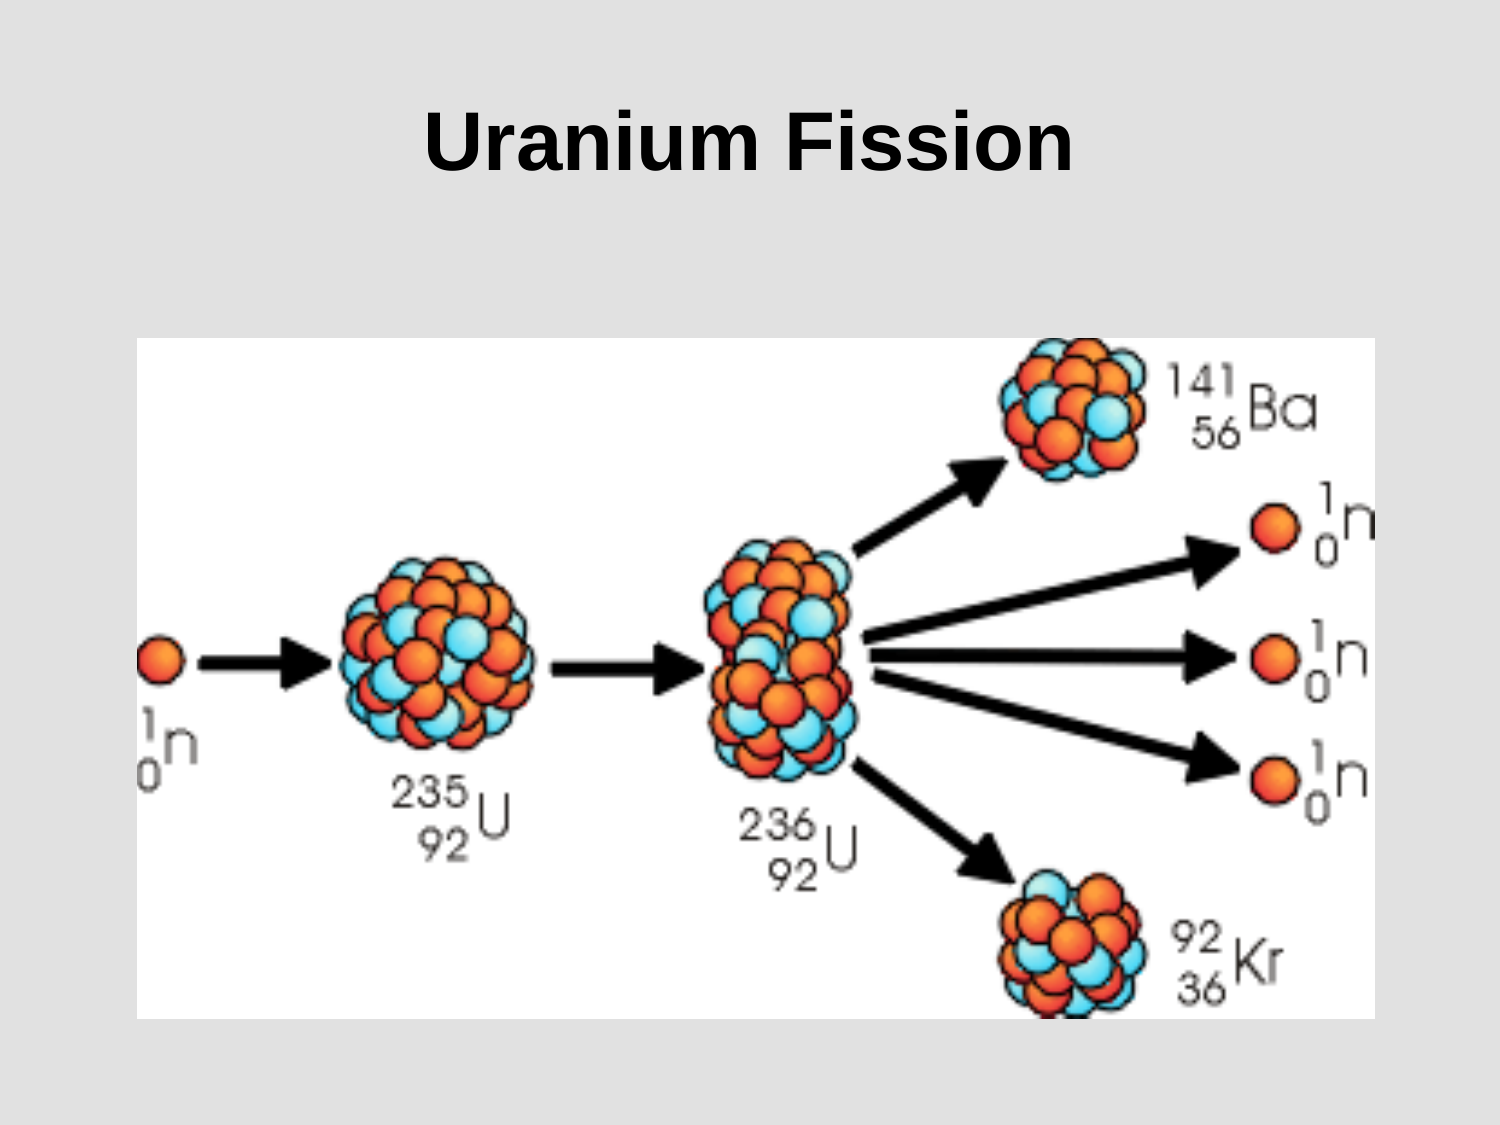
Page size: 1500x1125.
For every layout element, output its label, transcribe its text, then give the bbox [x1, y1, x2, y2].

title Uranium Fission [112, 37, 1388, 238]
picture [137, 338, 1376, 1019]
